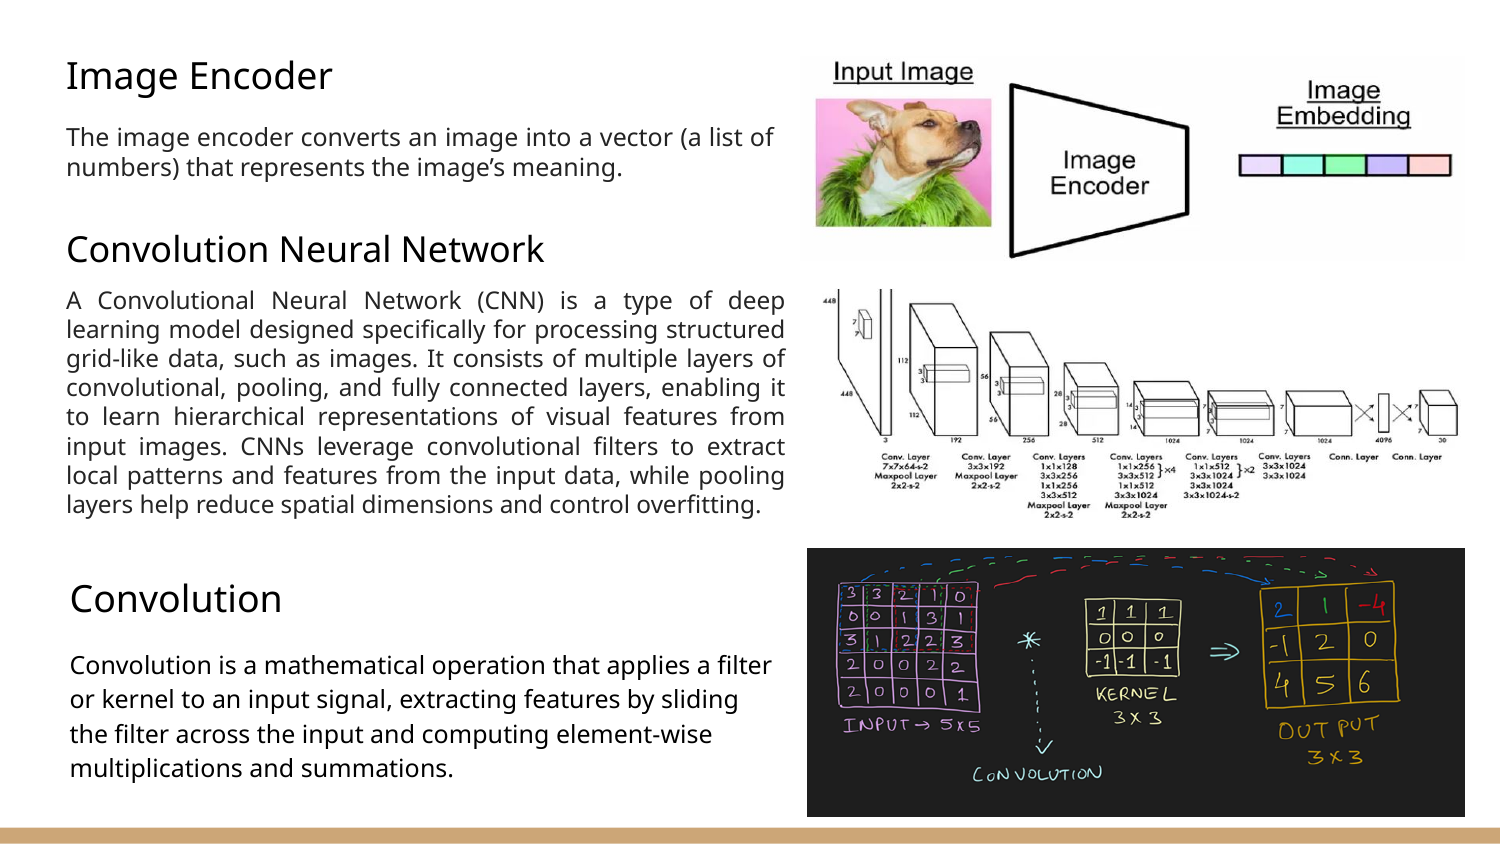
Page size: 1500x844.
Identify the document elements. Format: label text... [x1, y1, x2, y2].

list Convolution Neural Network A Convolutional Neural Network (CNN) is a type of deep learning model designed specifically for processing structured grid-like data, such as images. It consists of multiple layers of convolutional, pooling, and fully connected layers, enabling it to learn hierarchical representations of visual features from input images. CNNs leverage convolutional filters to extract local patterns and features from the input data, while pooling layers help reduce spatial dimensions and control overfitting. [51, 205, 801, 562]
picture [800, 34, 1468, 531]
list Convolution Convolution is a mathematical operation that applies a filter or kernel to an input signal, extracting features by sliding the filter across the input and computing element-wise multiplications and summations. [54, 562, 791, 813]
list Image Encoder The image encoder converts an image into a vector (a list of numbers) that represents the image’s meaning. [51, 30, 791, 205]
picture [806, 548, 1465, 817]
